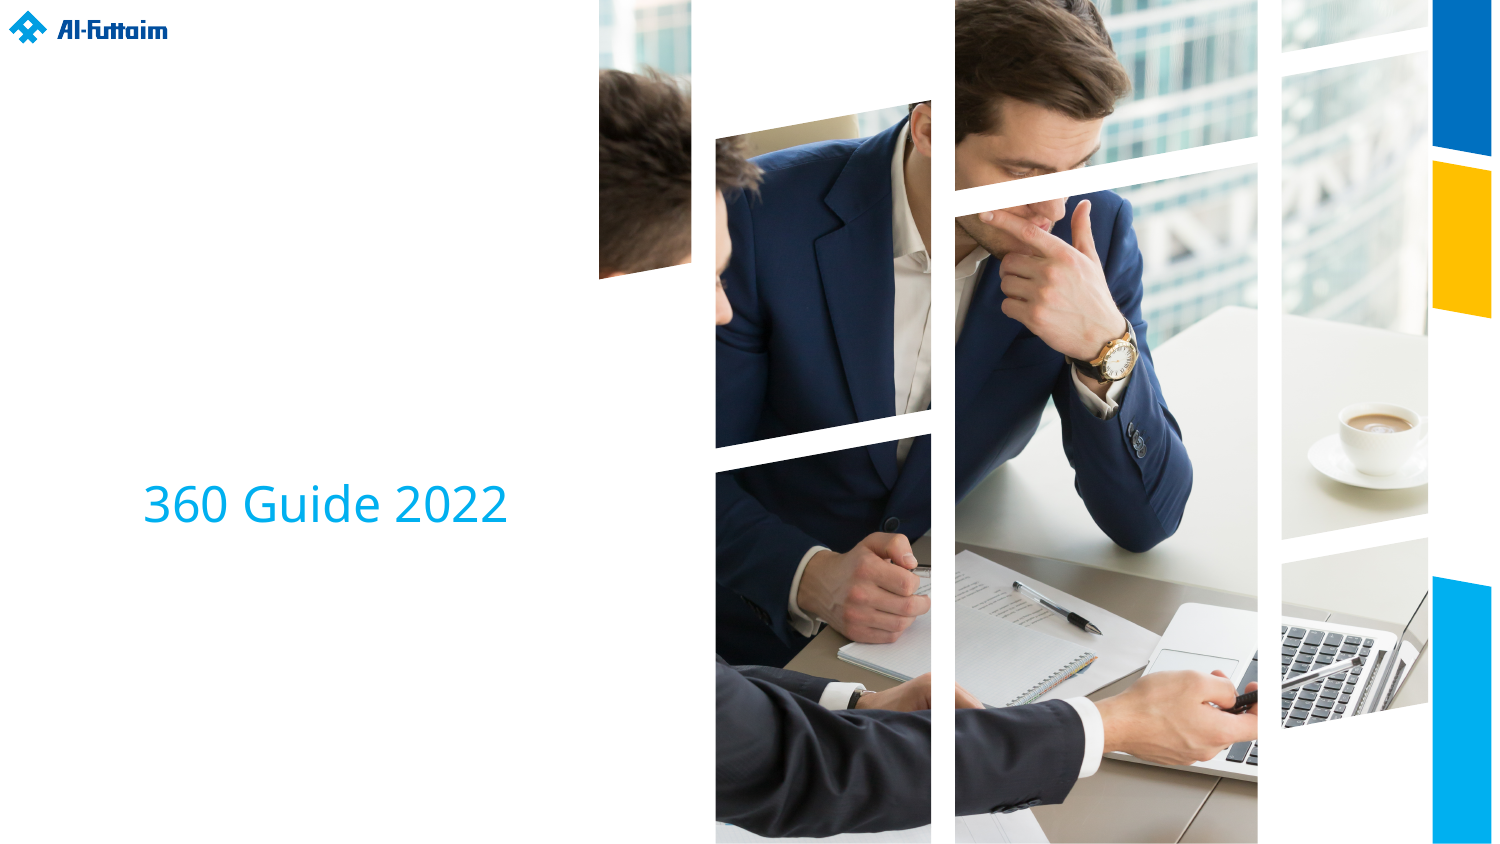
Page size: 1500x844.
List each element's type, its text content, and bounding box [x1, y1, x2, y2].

picture [0, 0, 172, 56]
title 360 Guide 2022 [0, 176, 593, 533]
picture [598, 0, 1429, 844]
